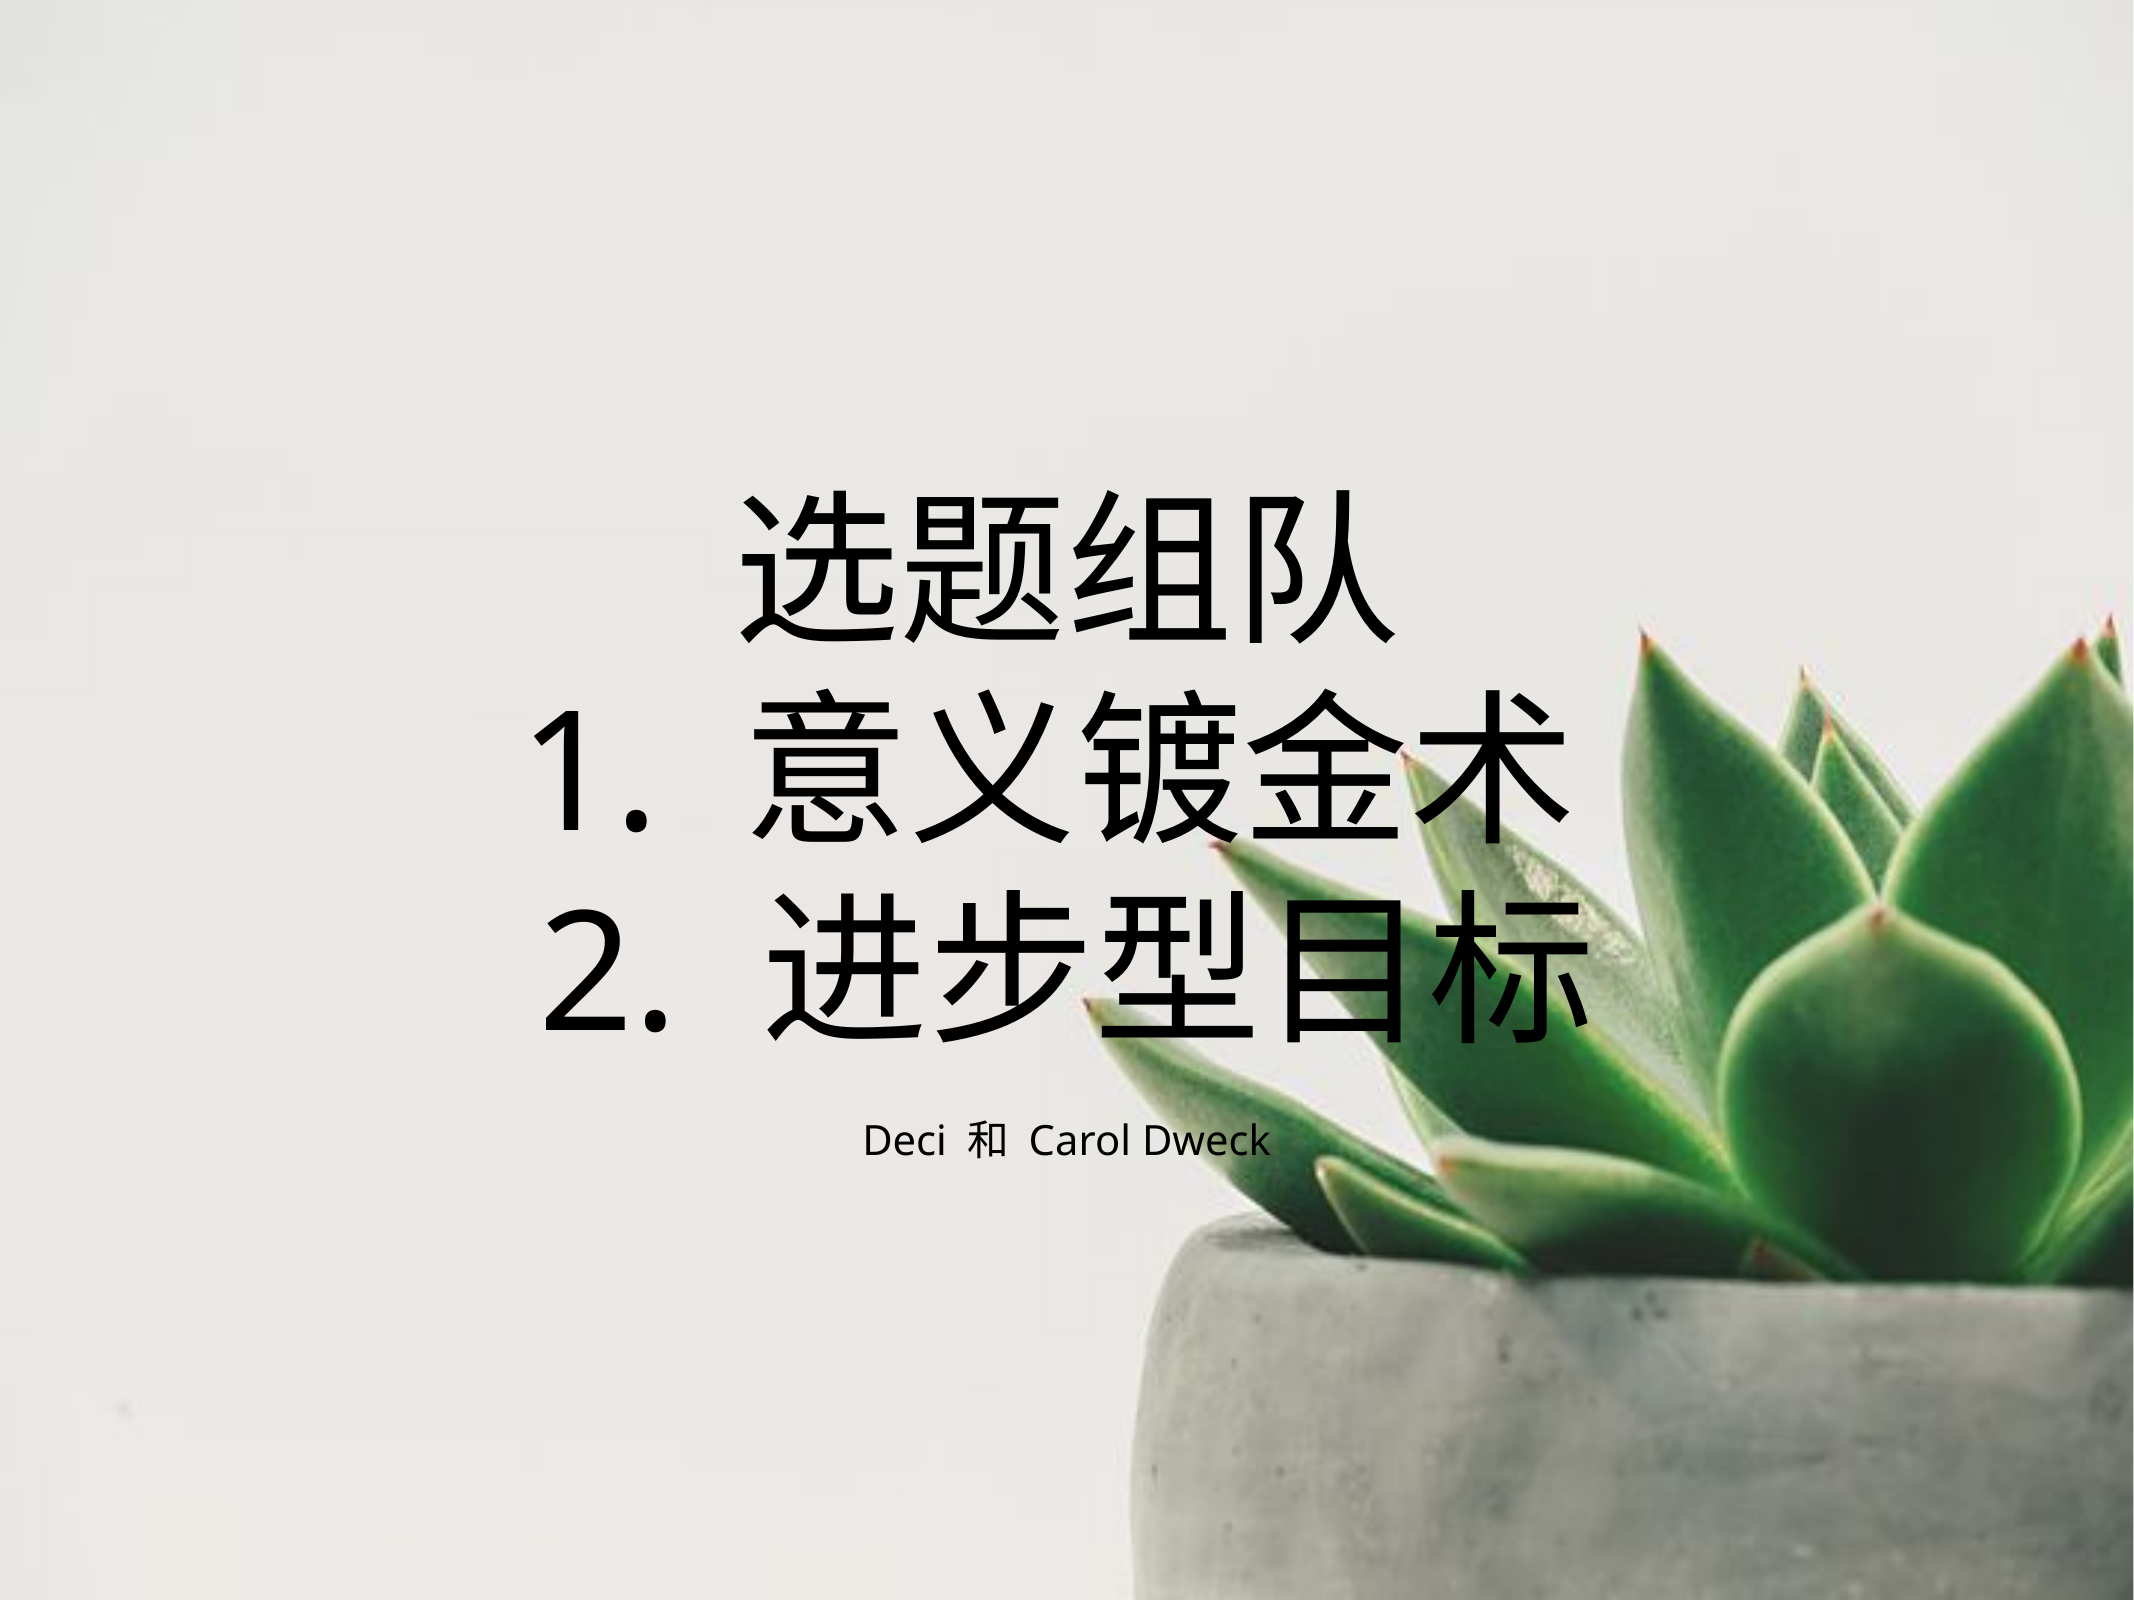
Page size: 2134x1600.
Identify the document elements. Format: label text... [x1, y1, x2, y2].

title 选题组队 1. 意义镀金术 2. 进步型目标 Deci 和 Carol Dweck [207, 392, 1926, 1236]
picture [0, 0, 2134, 1600]
